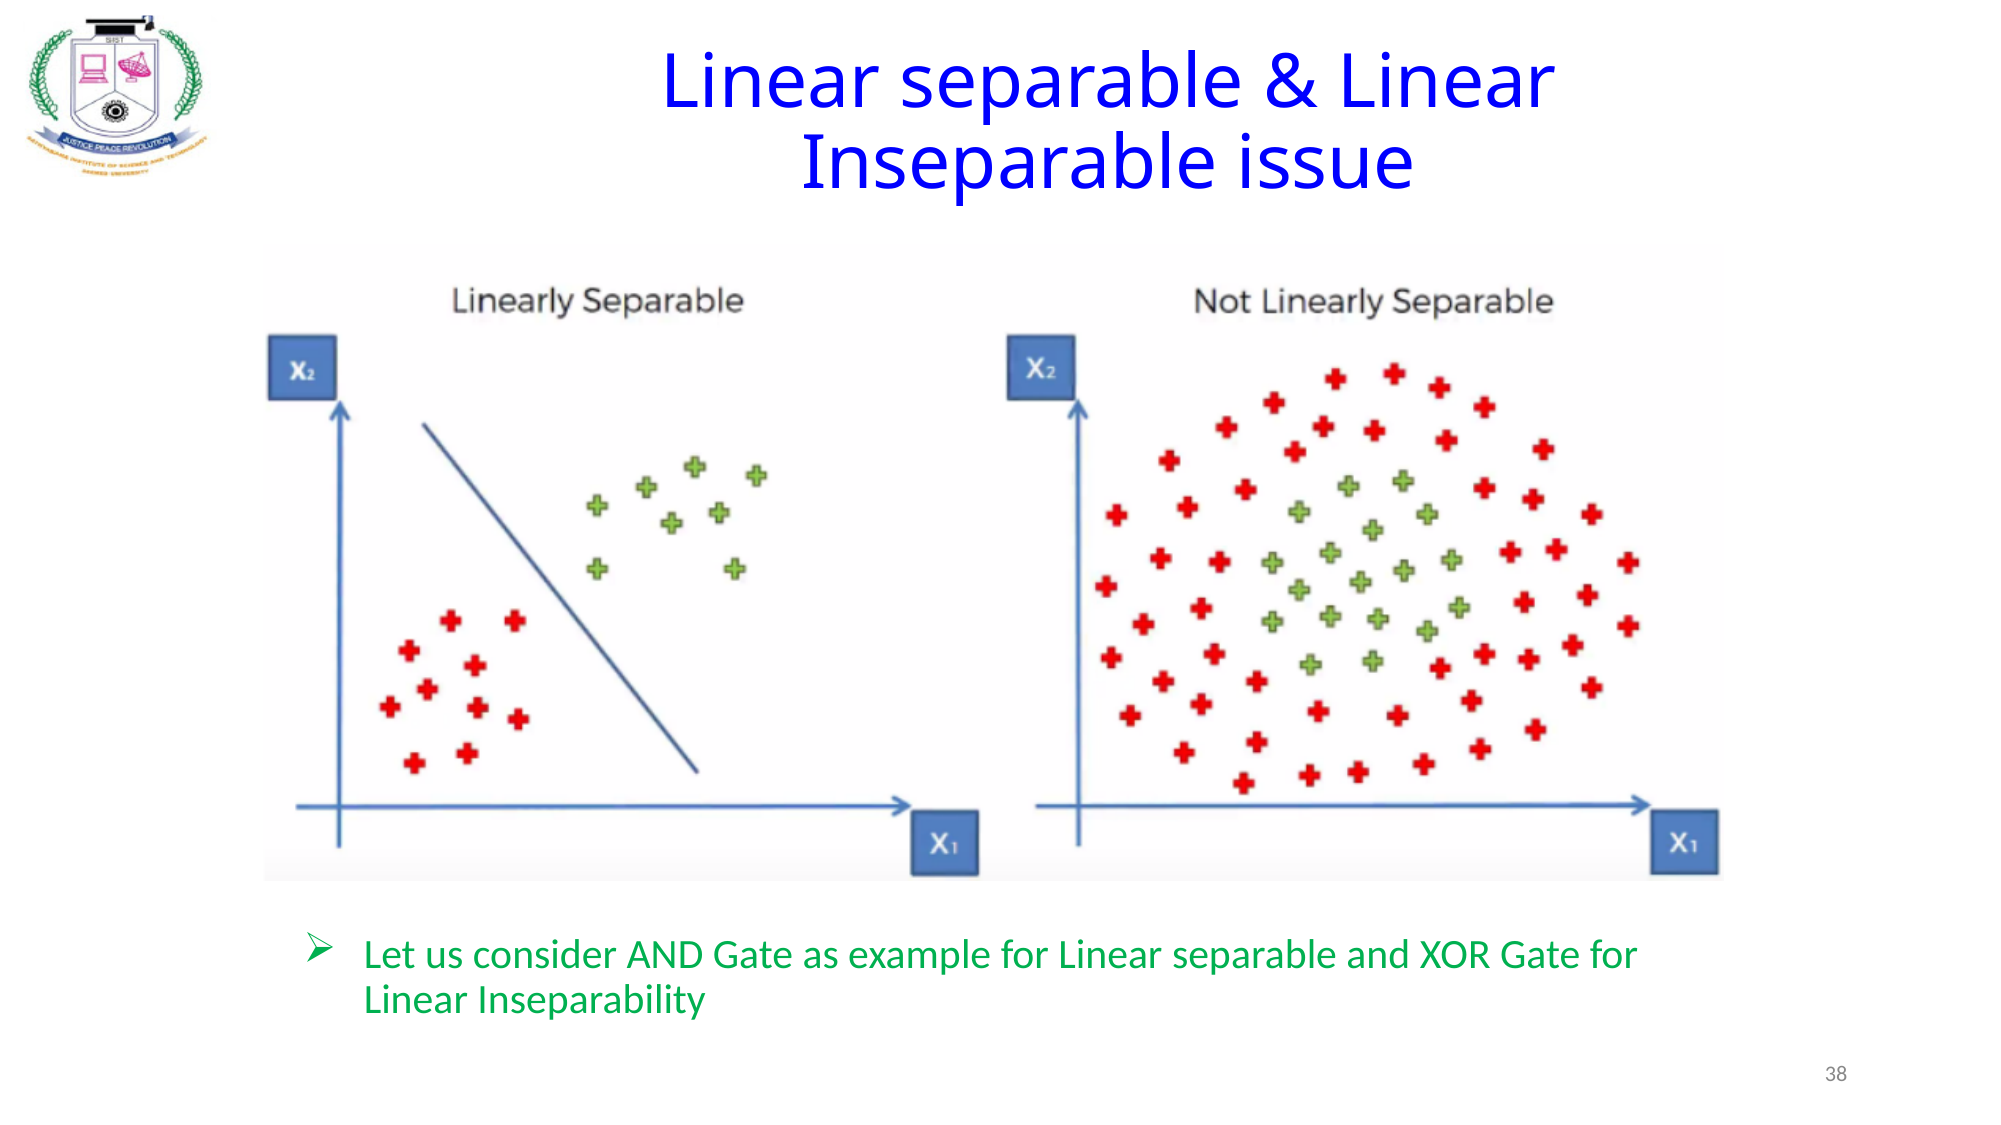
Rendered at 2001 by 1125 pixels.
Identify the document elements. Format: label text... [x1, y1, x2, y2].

slide_number 38 [1412, 1042, 1863, 1103]
text_box Let us consider AND Gate as example for Linear separable and XOR Gate for Linear Inseparability [291, 926, 1750, 1073]
picture [242, 243, 1724, 882]
picture [0, 0, 222, 194]
text_box Linear separable & Linear Inseparable issue [467, 0, 1750, 248]
